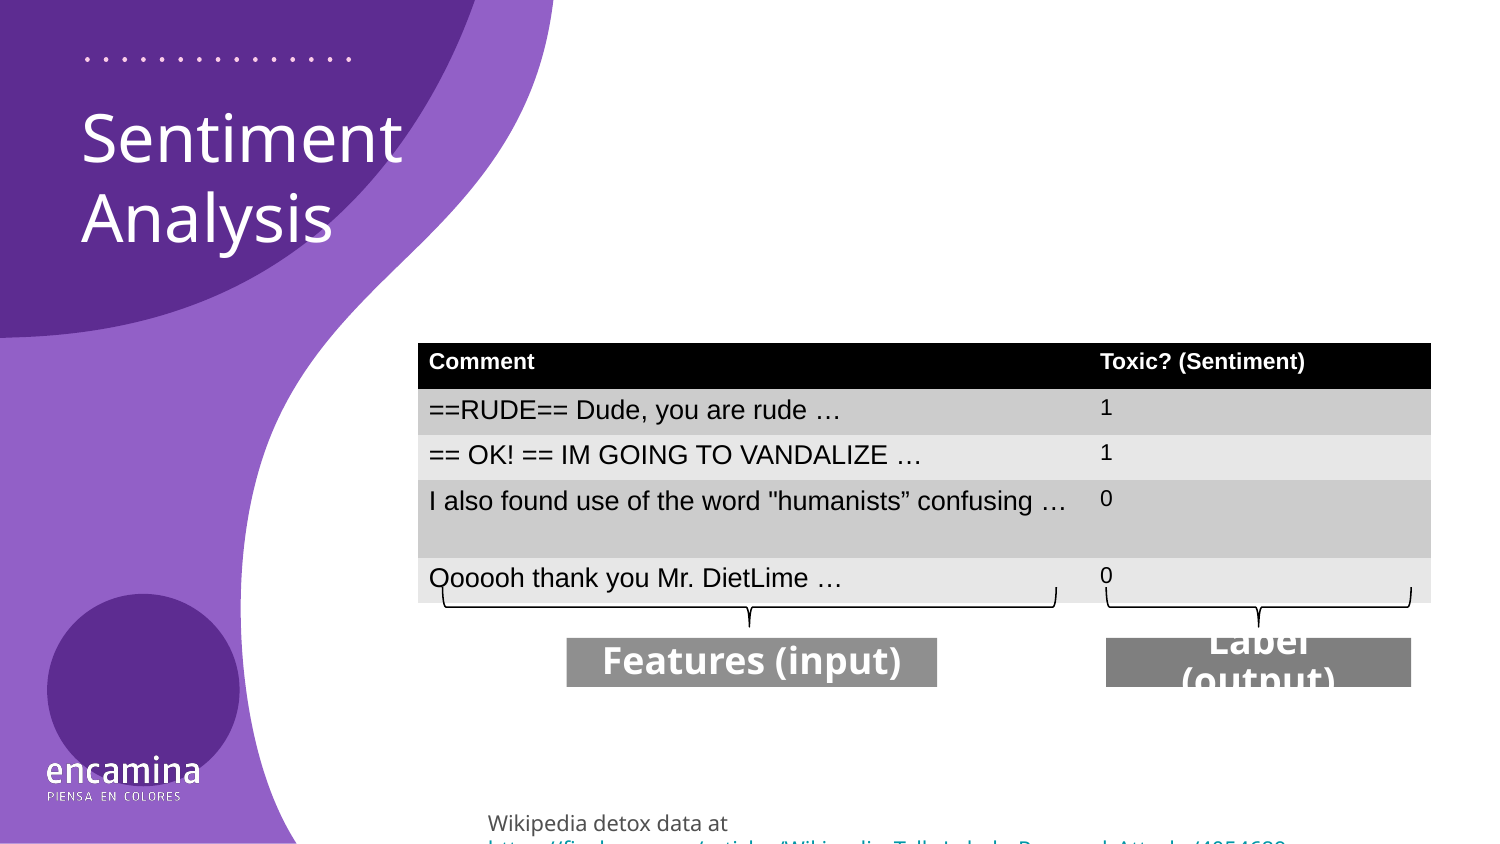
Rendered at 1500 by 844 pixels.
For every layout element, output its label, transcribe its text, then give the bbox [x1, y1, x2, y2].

table_cell 1 [1089, 389, 1431, 435]
table_cell 0 [1089, 480, 1431, 558]
table_cell == OK! == IM GOING TO VANDALIZE … [418, 435, 1089, 480]
text_box [1105, 587, 1412, 628]
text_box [41, 747, 1460, 822]
text_box Wikipedia detox data at https://figshare.com/articles/Wikipedia_Talk_Labels_Personal_Attacks/4054689 [473, 802, 1500, 844]
text_box Label (output) [1106, 637, 1412, 687]
text_box [441, 587, 1058, 628]
table_header Toxic? (Sentiment) [1089, 343, 1431, 389]
table_cell 1 [1089, 435, 1431, 480]
text_box Features (input) [566, 637, 938, 687]
table_header Comment [418, 343, 1089, 389]
title Sentiment Analysis [66, 81, 487, 263]
table_cell I also found use of the word "humanists” confusing … [418, 480, 1089, 558]
table_cell 0 [1089, 558, 1431, 603]
table_cell Oooooh thank you Mr. DietLime … [418, 558, 1089, 603]
table_cell ==RUDE== Dude, you are rude … [418, 389, 1089, 435]
